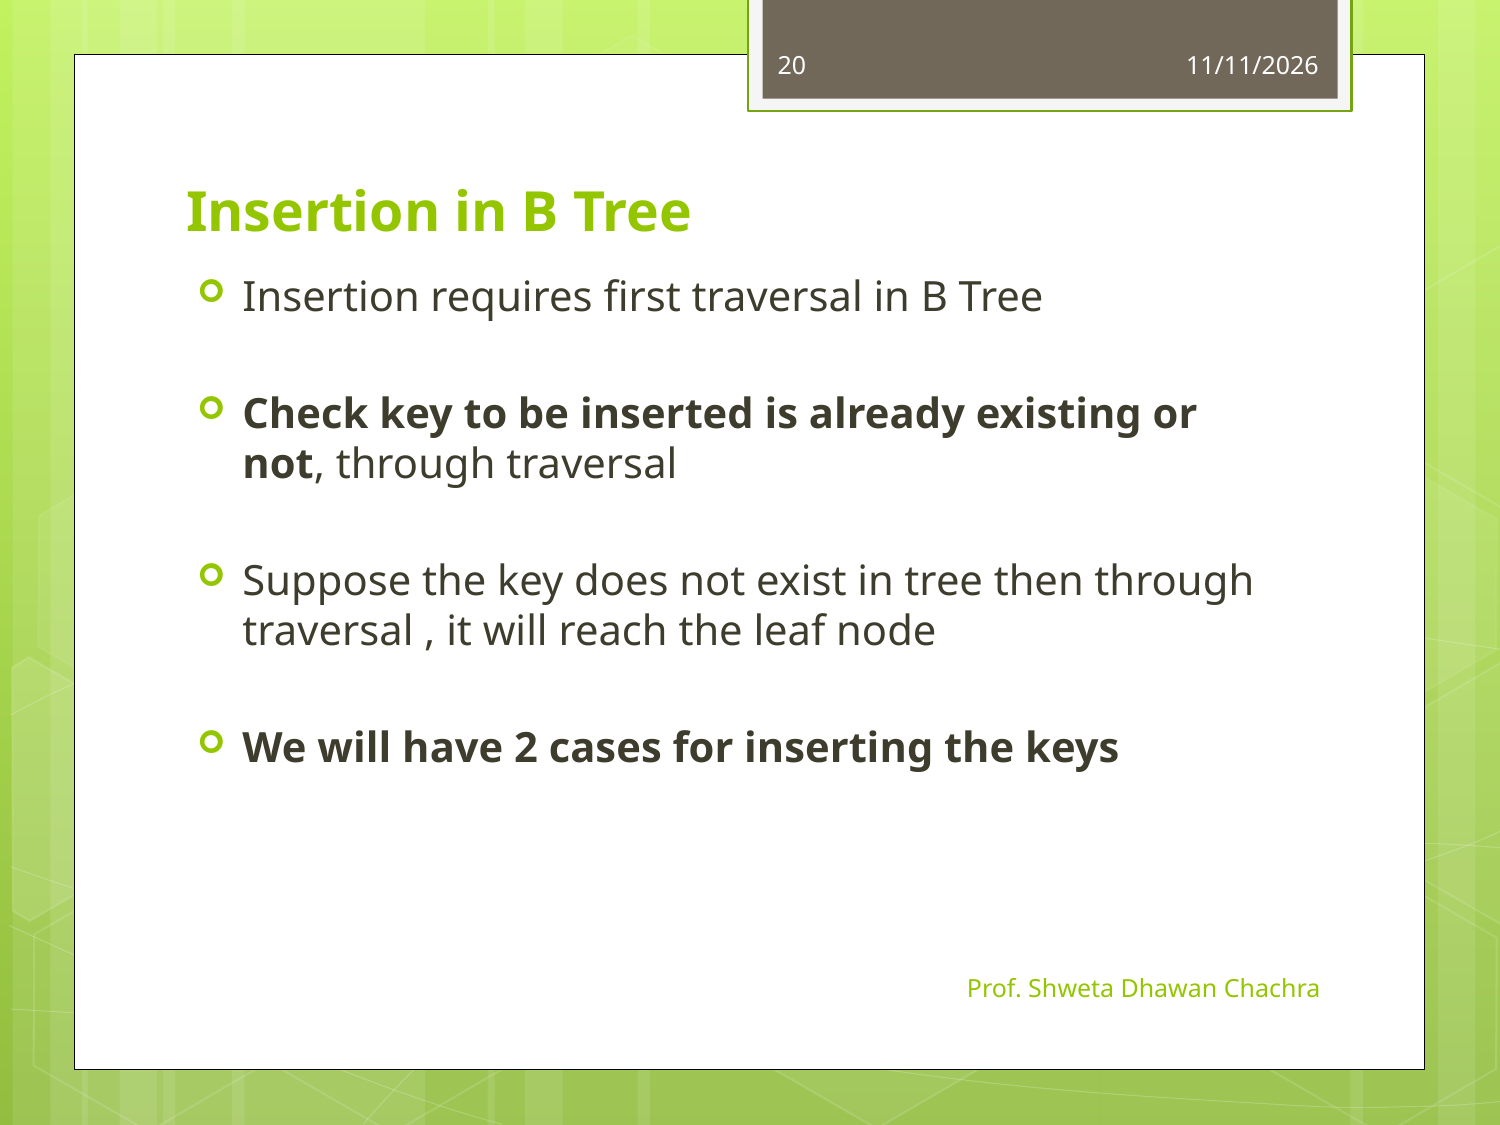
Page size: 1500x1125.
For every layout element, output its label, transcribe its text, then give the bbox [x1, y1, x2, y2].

list Insertion requires first traversal in B Tree Check key to be inserted is already existing or not, through traversal Suppose the key does not exist in tree then through traversal , it will reach the leaf node We will have 2 cases for inserting the keys [171, 262, 1283, 957]
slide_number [983, 36, 1334, 97]
footer Prof. Shweta Dhawan Chachra [761, 960, 1336, 1020]
title Insertion in B Tree [171, 168, 1324, 250]
slide_number 20 [762, 36, 982, 97]
